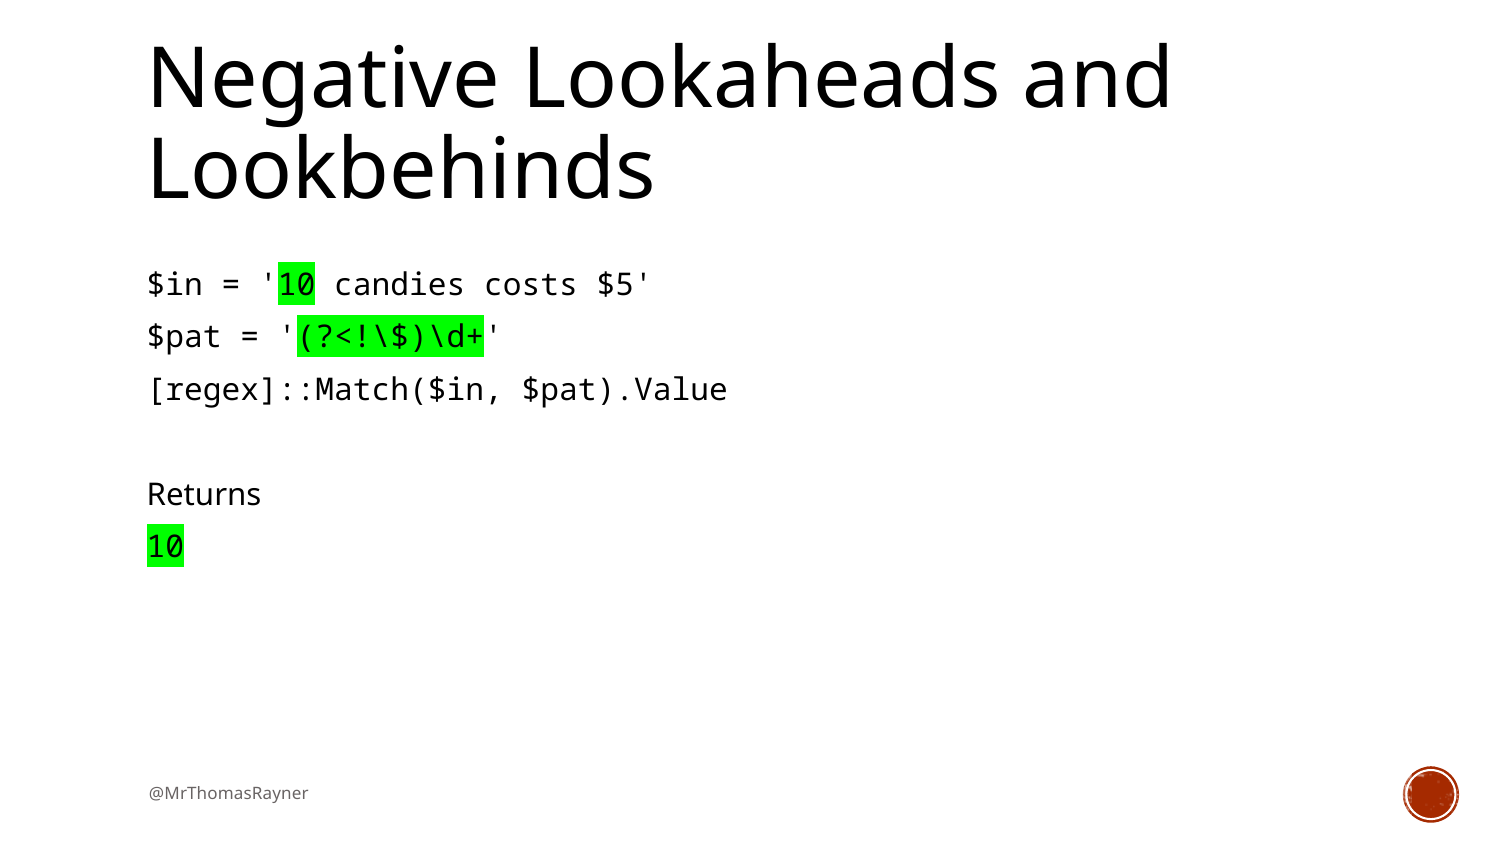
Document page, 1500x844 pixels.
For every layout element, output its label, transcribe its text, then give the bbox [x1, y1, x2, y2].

footer @MrThomasRayner [133, 771, 913, 817]
title Negative Lookaheads and Lookbehinds [131, 59, 1370, 192]
list $in = '10 candies costs $5' $pat = '(?<!\$)\d+' [regex]::Match($in, $pat).Value Returns 10 [131, 261, 1370, 760]
